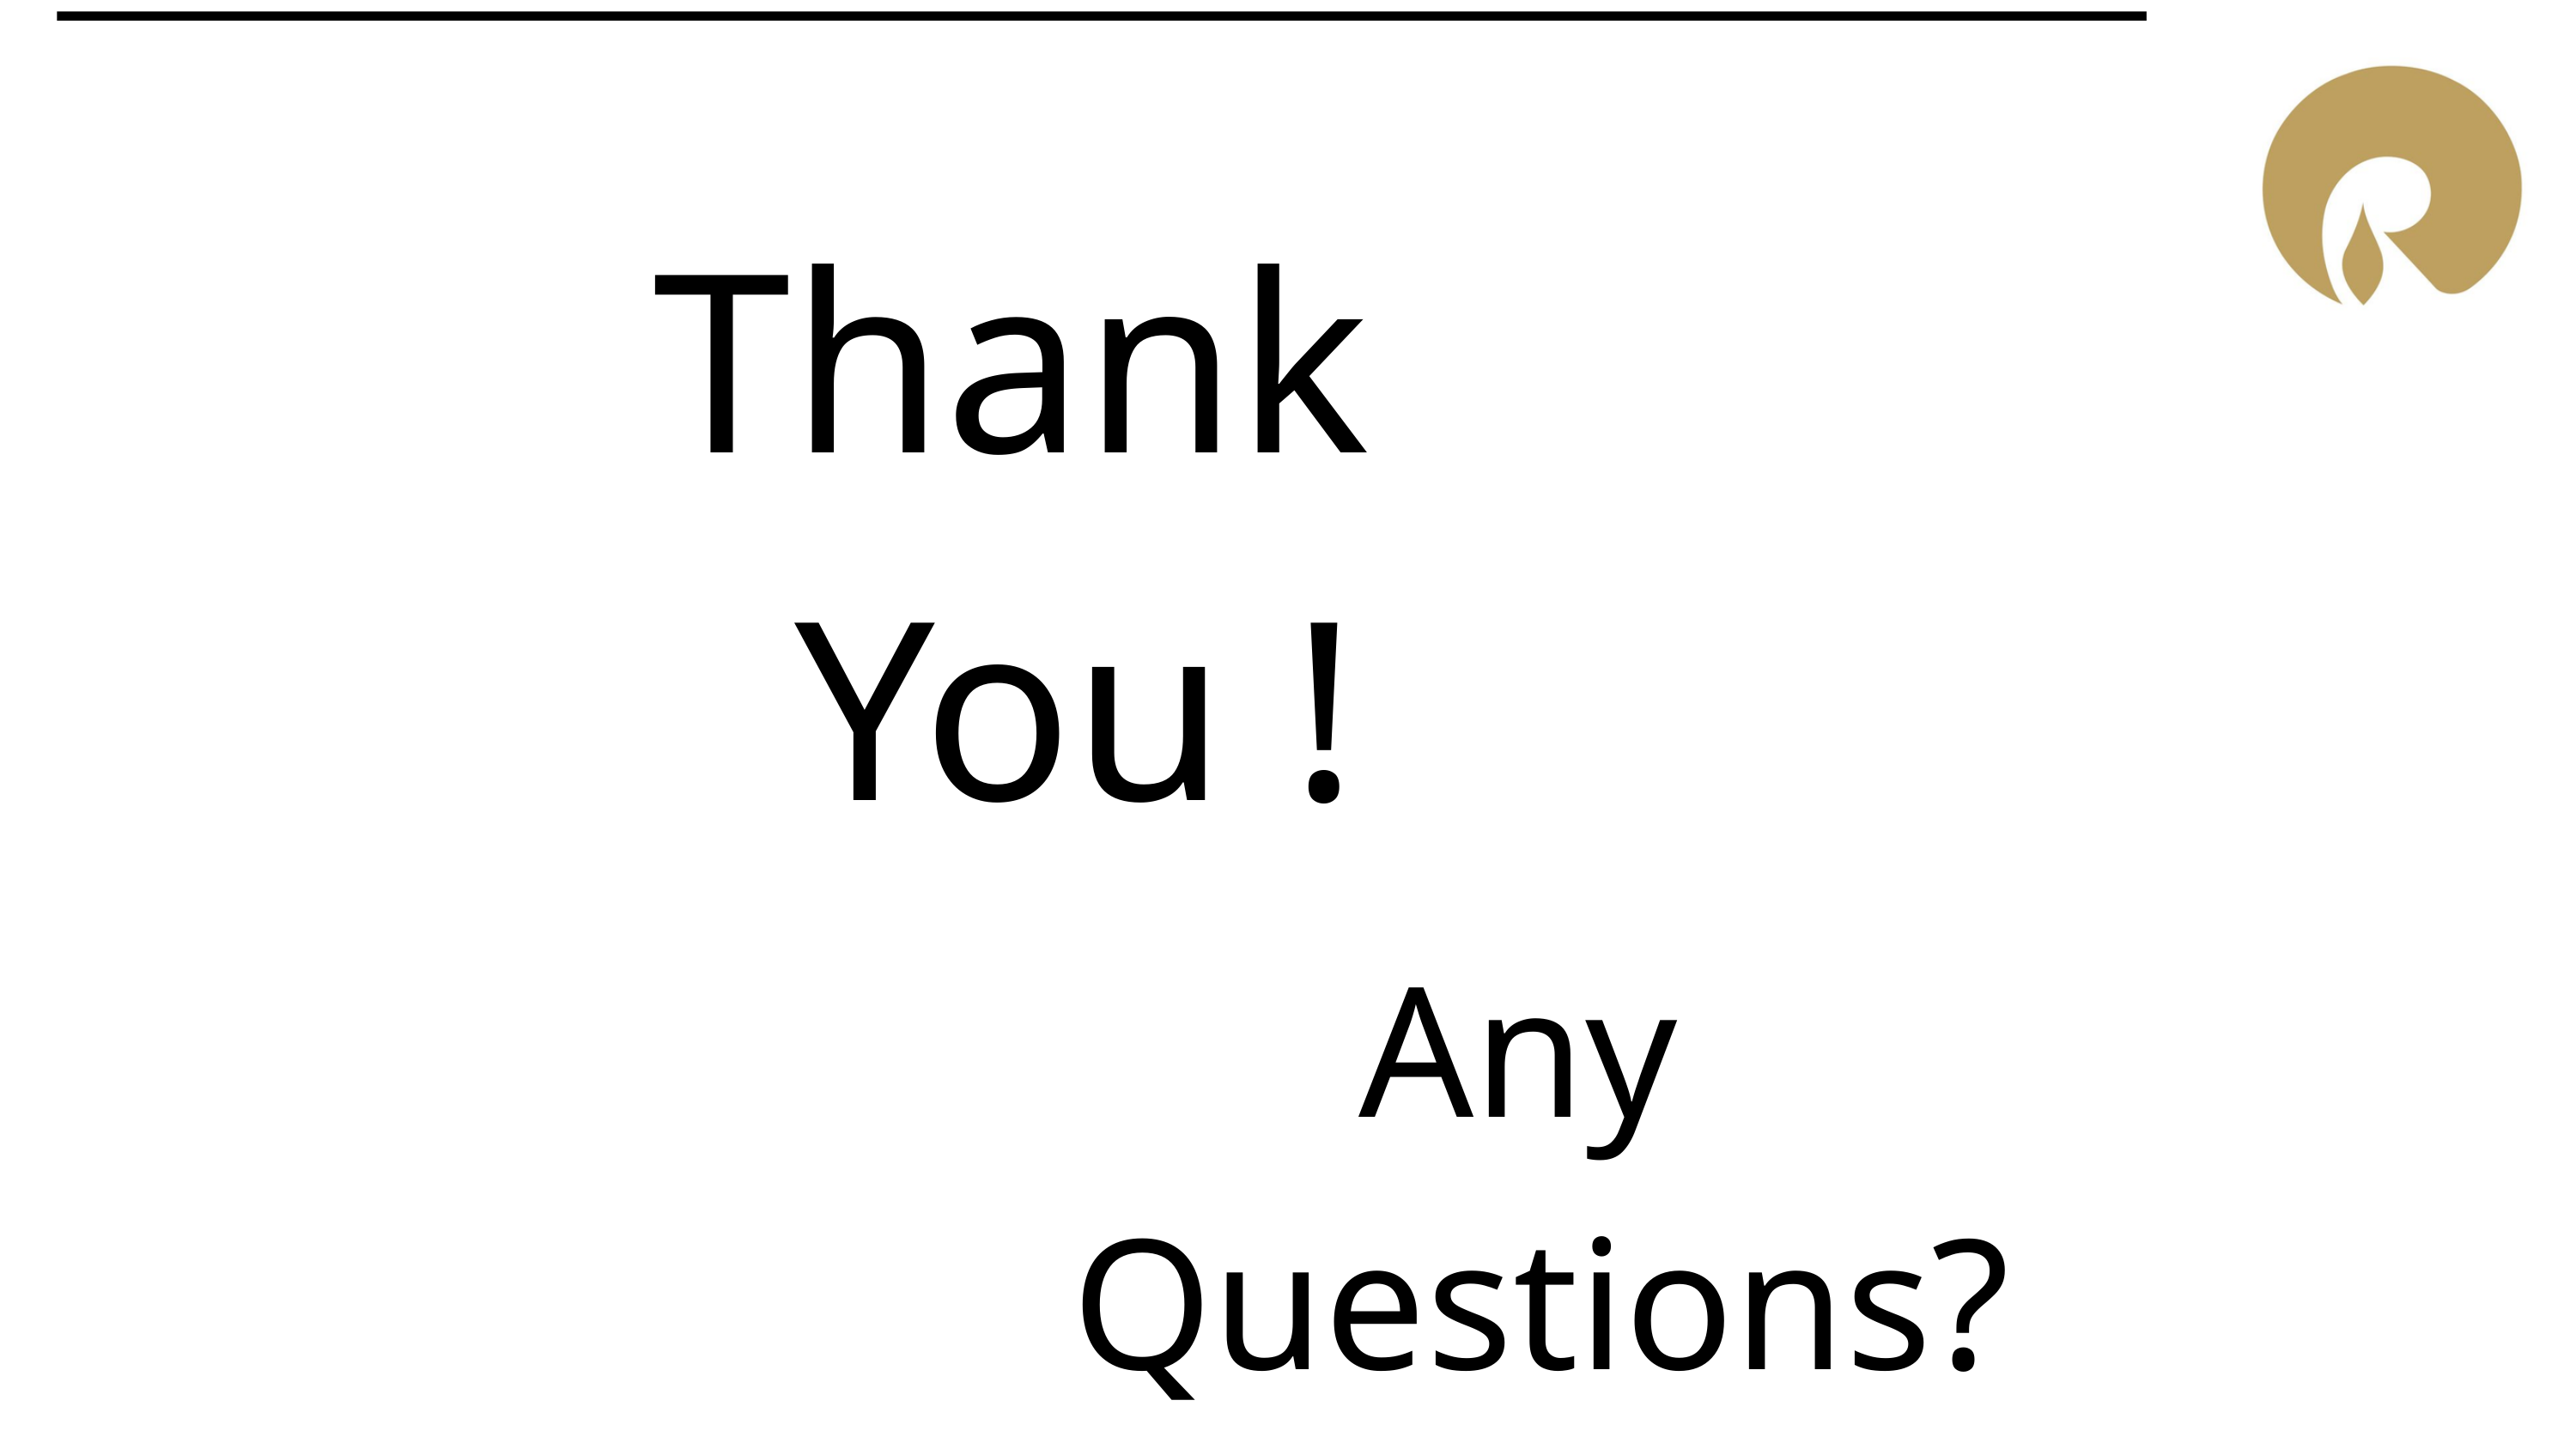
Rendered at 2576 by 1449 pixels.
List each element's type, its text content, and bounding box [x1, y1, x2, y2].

text_box [2146, 0, 2576, 392]
text_box Thank You ! [219, 155, 1868, 851]
text_box Any Questions? [972, 900, 2111, 1406]
